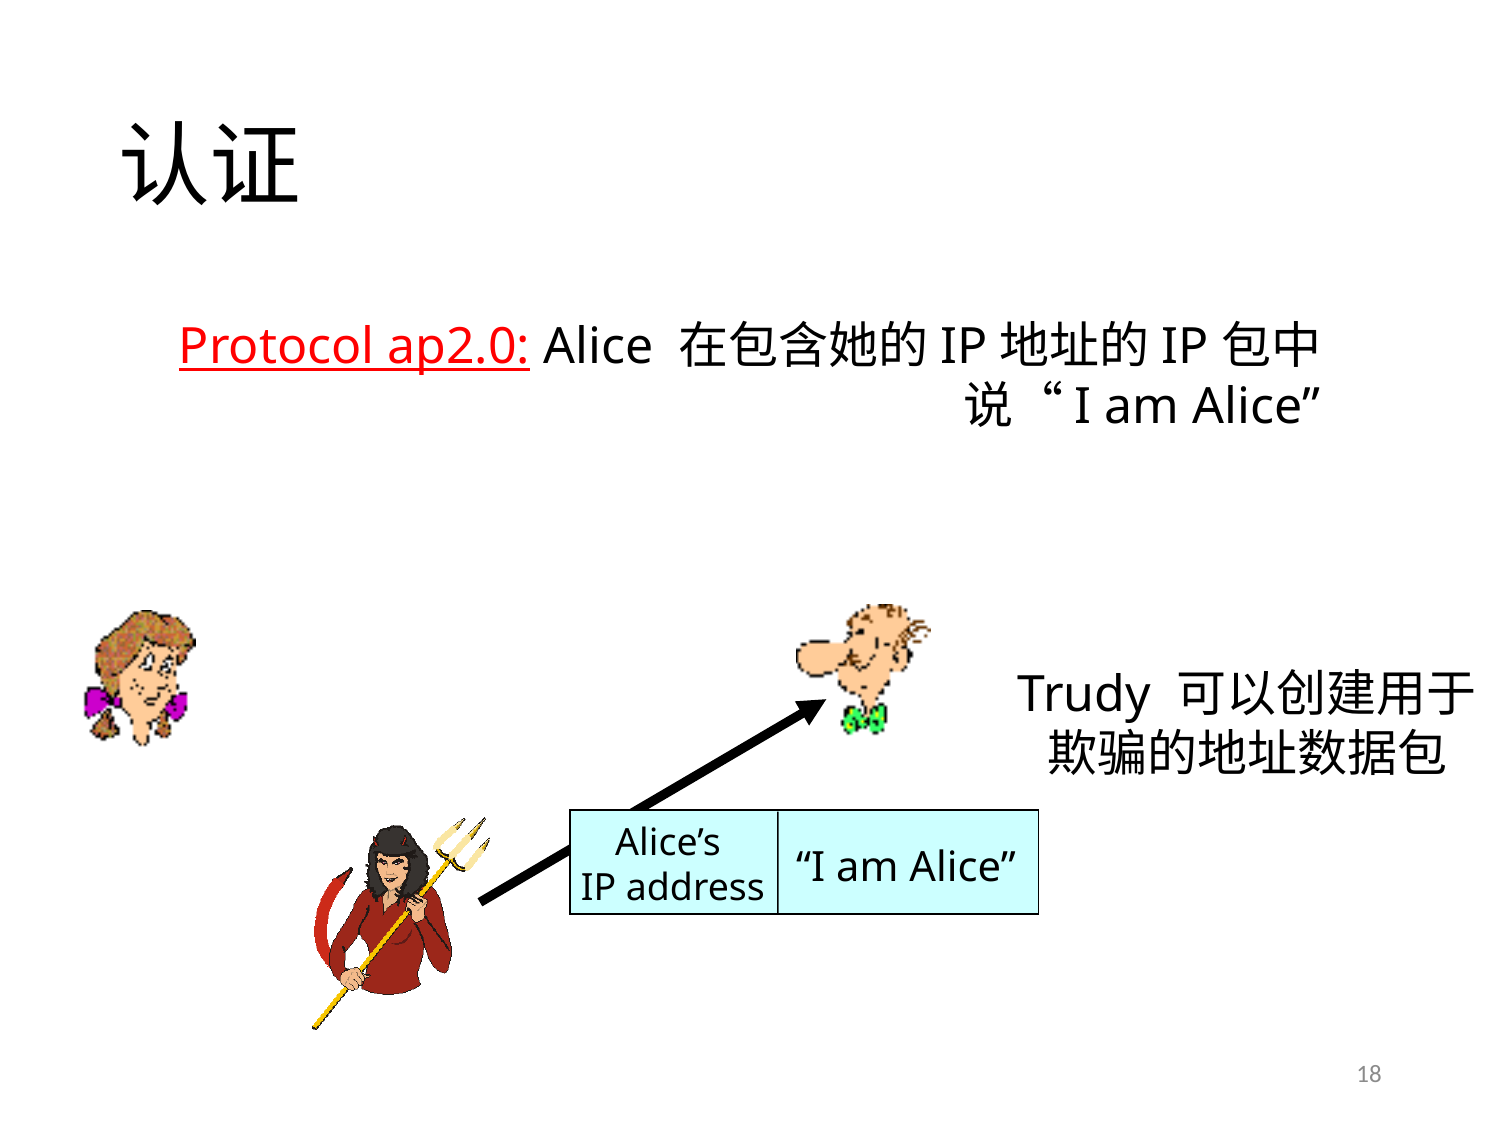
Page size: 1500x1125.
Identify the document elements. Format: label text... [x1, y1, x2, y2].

picture [312, 817, 490, 1030]
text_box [562, 810, 1039, 916]
title 认证 [103, 59, 1397, 278]
slide_number 18 [1059, 1042, 1397, 1103]
picture [796, 604, 931, 741]
text_box Trudy 可以创建用于欺骗的地址数据包 [993, 653, 1500, 789]
text_box Protocol ap2.0: Alice 在包含她的IP地址的IP包中 说“I am Alice” [164, 306, 1336, 442]
picture [80, 610, 196, 752]
